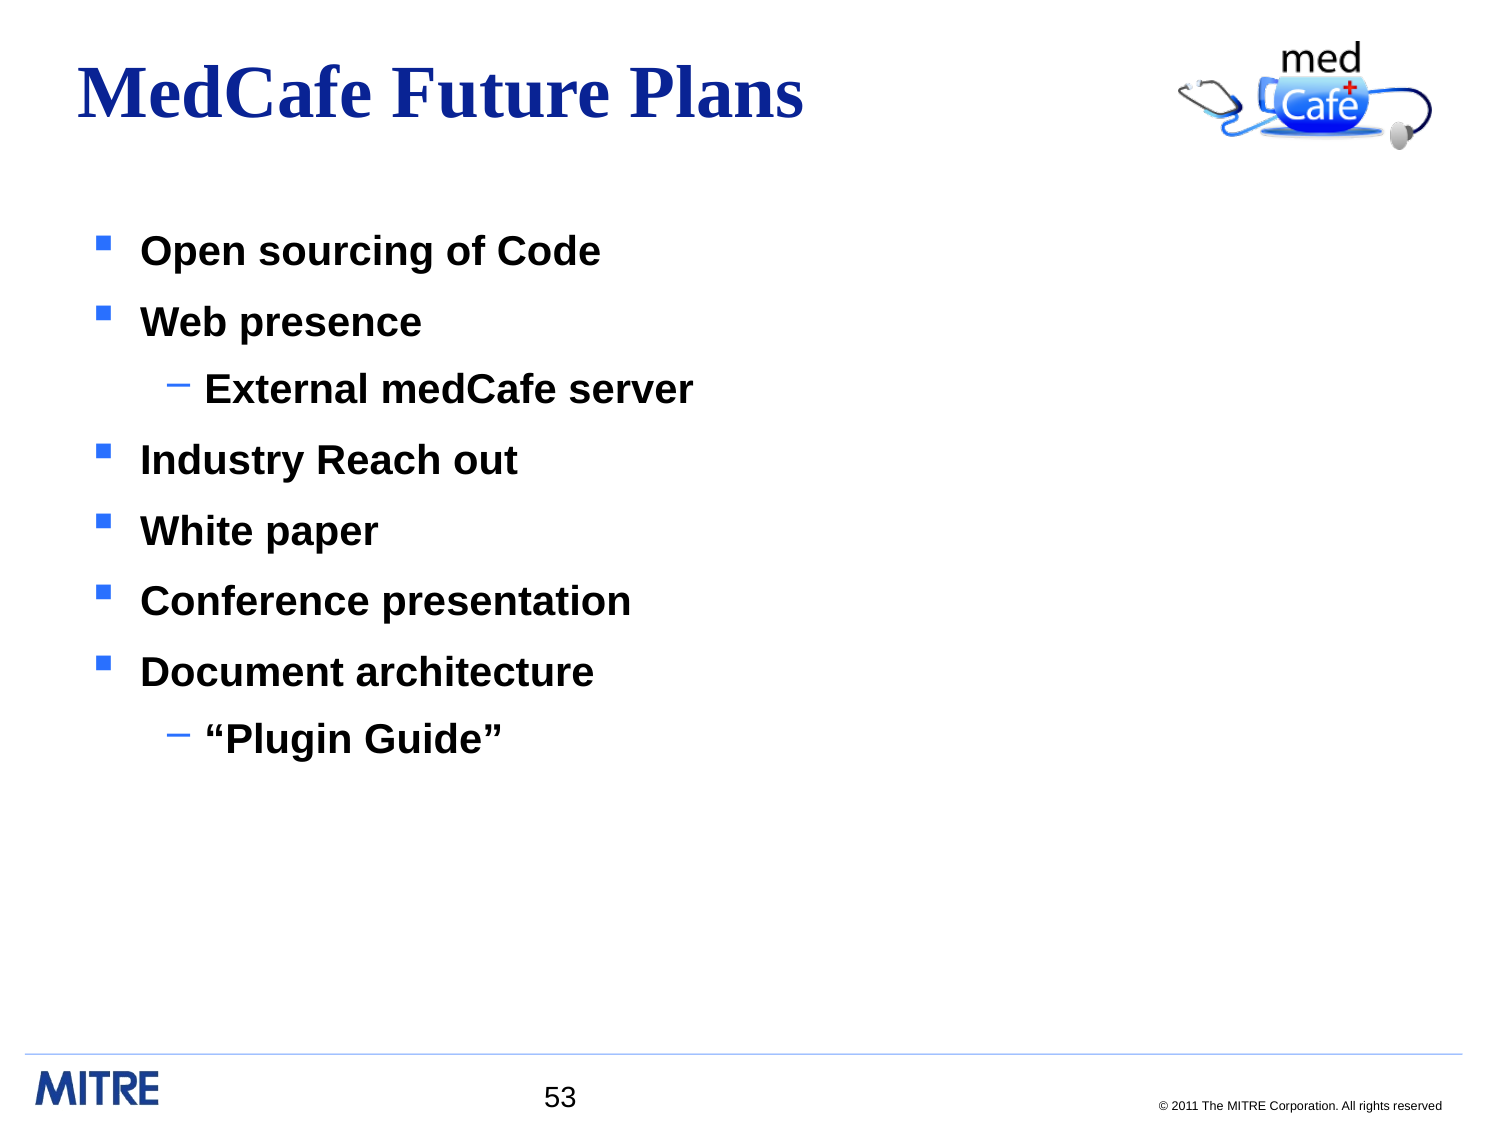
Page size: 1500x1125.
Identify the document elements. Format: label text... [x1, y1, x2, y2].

title MedCafe Future Plans [62, 62, 1413, 151]
picture [1178, 41, 1432, 150]
picture [30, 1068, 163, 1111]
list Open sourcing of Code Web presence External medCafe server Industry Reach out White paper Conference presentation Document architecture “Plugin Guide” [76, 212, 1411, 1002]
